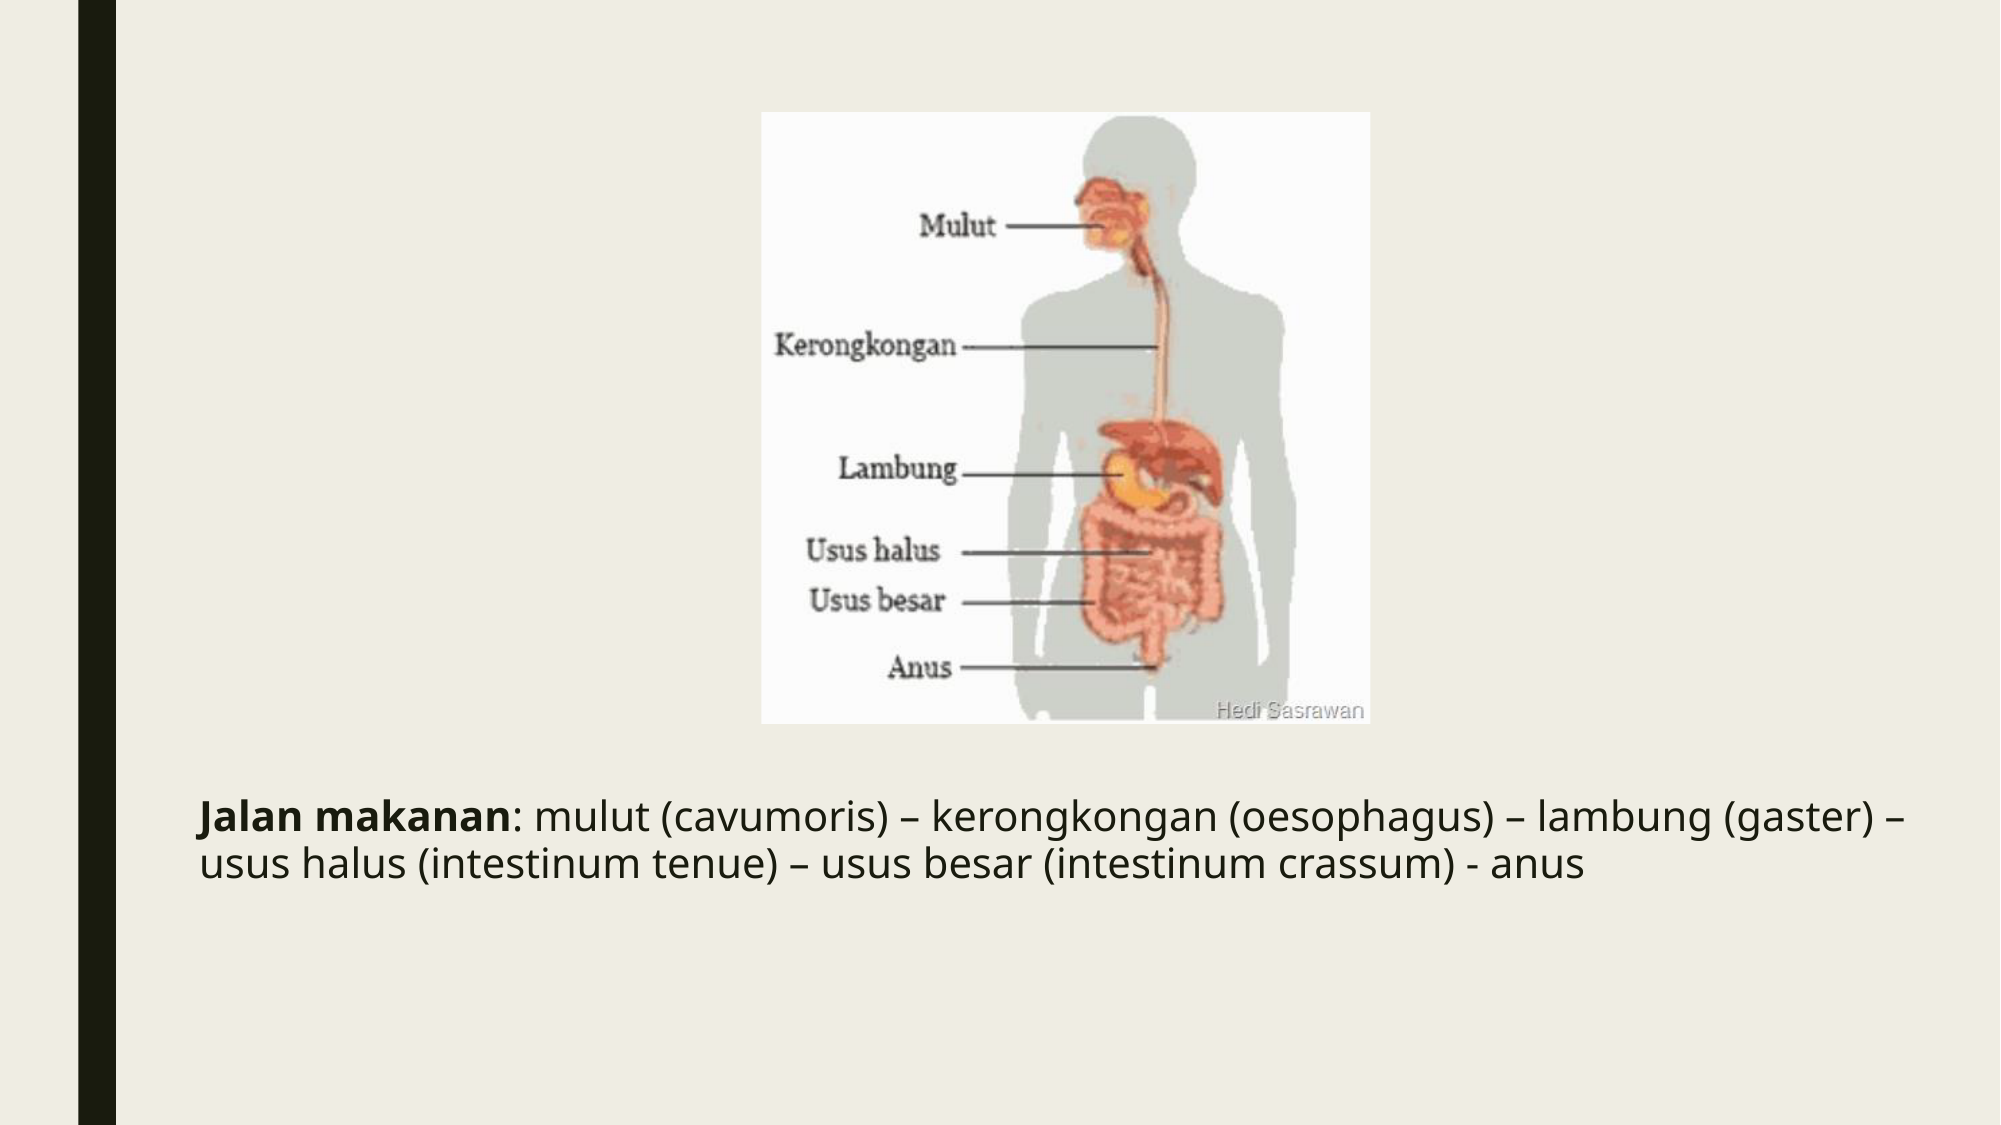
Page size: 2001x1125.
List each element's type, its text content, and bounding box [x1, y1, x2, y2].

list Jalan makanan: mulut (cavumoris) – kerongkongan (oesophagus) – lambung (gaster) –usus halus (intestinum tenue) – usus besar (intestinum crassum) - anus [184, 786, 1948, 1125]
picture [761, 112, 1371, 724]
